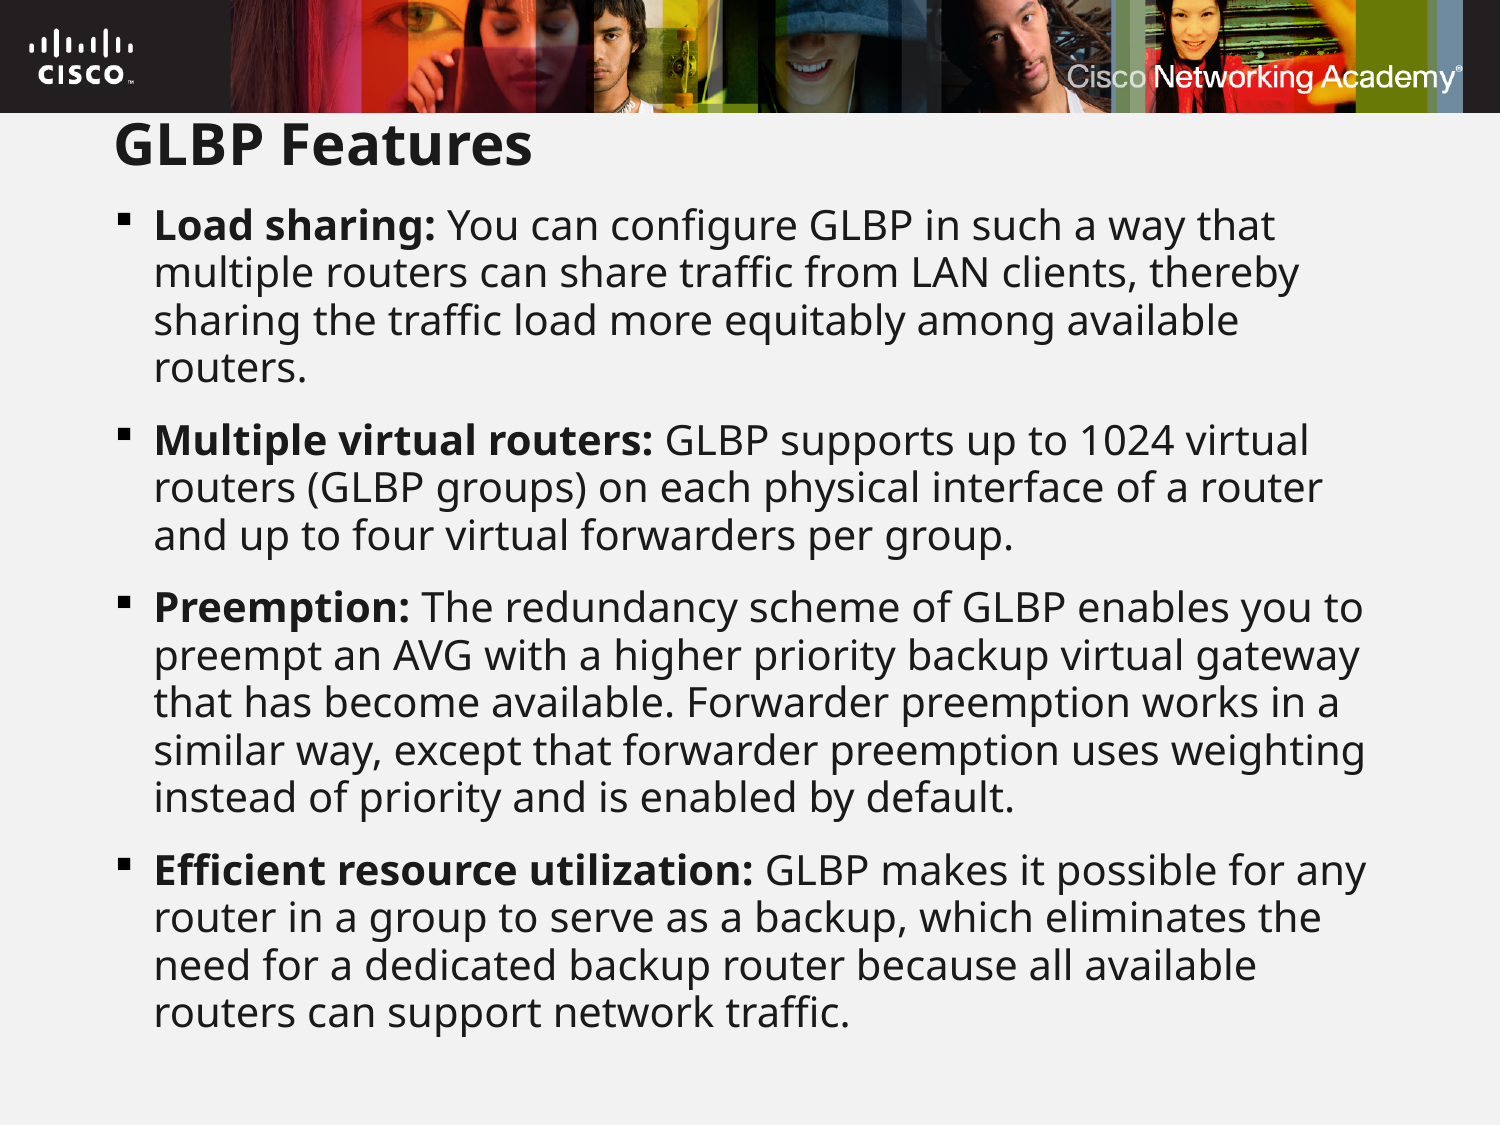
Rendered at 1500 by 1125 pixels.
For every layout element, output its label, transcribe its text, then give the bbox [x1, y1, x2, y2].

list Load sharing: You can configure GLBP in such a way that multiple routers can share traffic from LAN clients, thereby sharing the traffic load more equitably among available routers. Multiple virtual routers: GLBP supports up to 1024 virtual routers (GLBP groups) on each physical interface of a router and up to four virtual forwarders per group. Preemption: The redundancy scheme of GLBP enables you to preempt an AVG with a higher priority backup virtual gateway that has become available. Forwarder preemption works in a similar way, except that forwarder preemption uses weighting instead of priority and is enabled by default. Efficient resource utilization: GLBP makes it possible for any router in a group to serve as a backup, which eliminates the need for a dedicated backup router because all available routers can support network traffic. [107, 196, 1411, 1125]
picture [1444, 0, 1500, 113]
picture [0, 0, 107, 113]
title GLBP Features [107, 0, 1444, 185]
